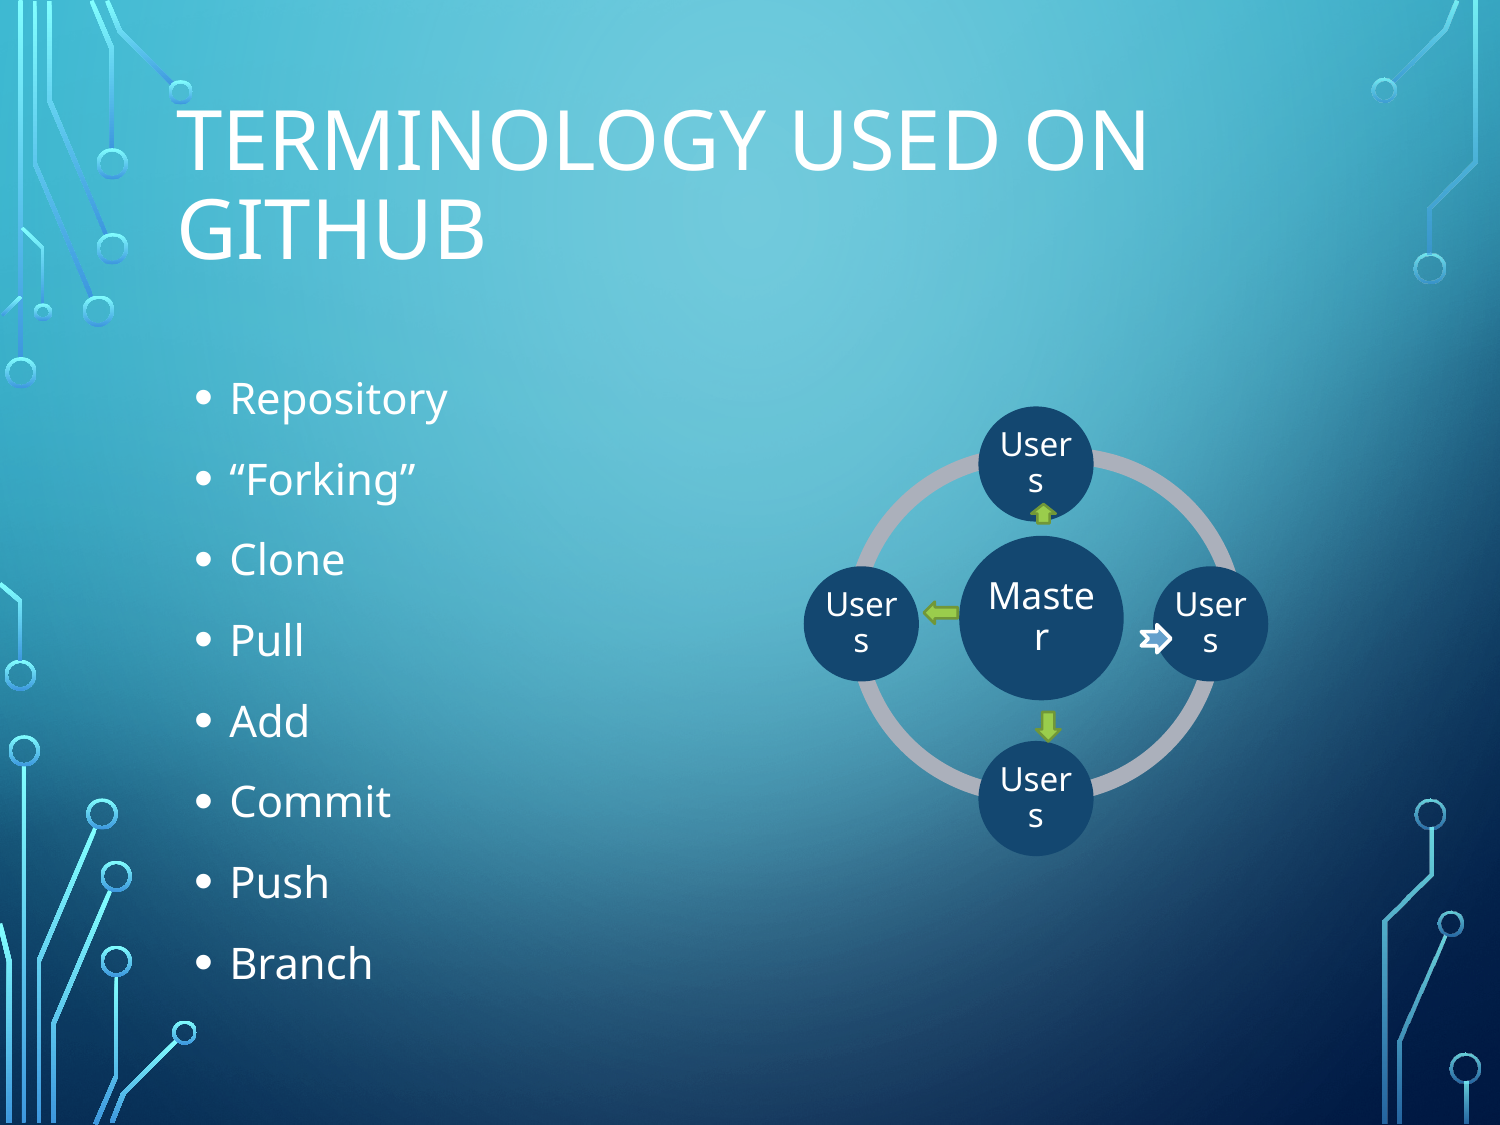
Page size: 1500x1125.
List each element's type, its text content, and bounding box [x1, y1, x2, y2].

list Repository “Forking” Clone Pull Add Commit Push Branch [179, 353, 760, 1001]
title Terminology used on GitHub [161, 66, 1381, 310]
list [770, 391, 1302, 857]
